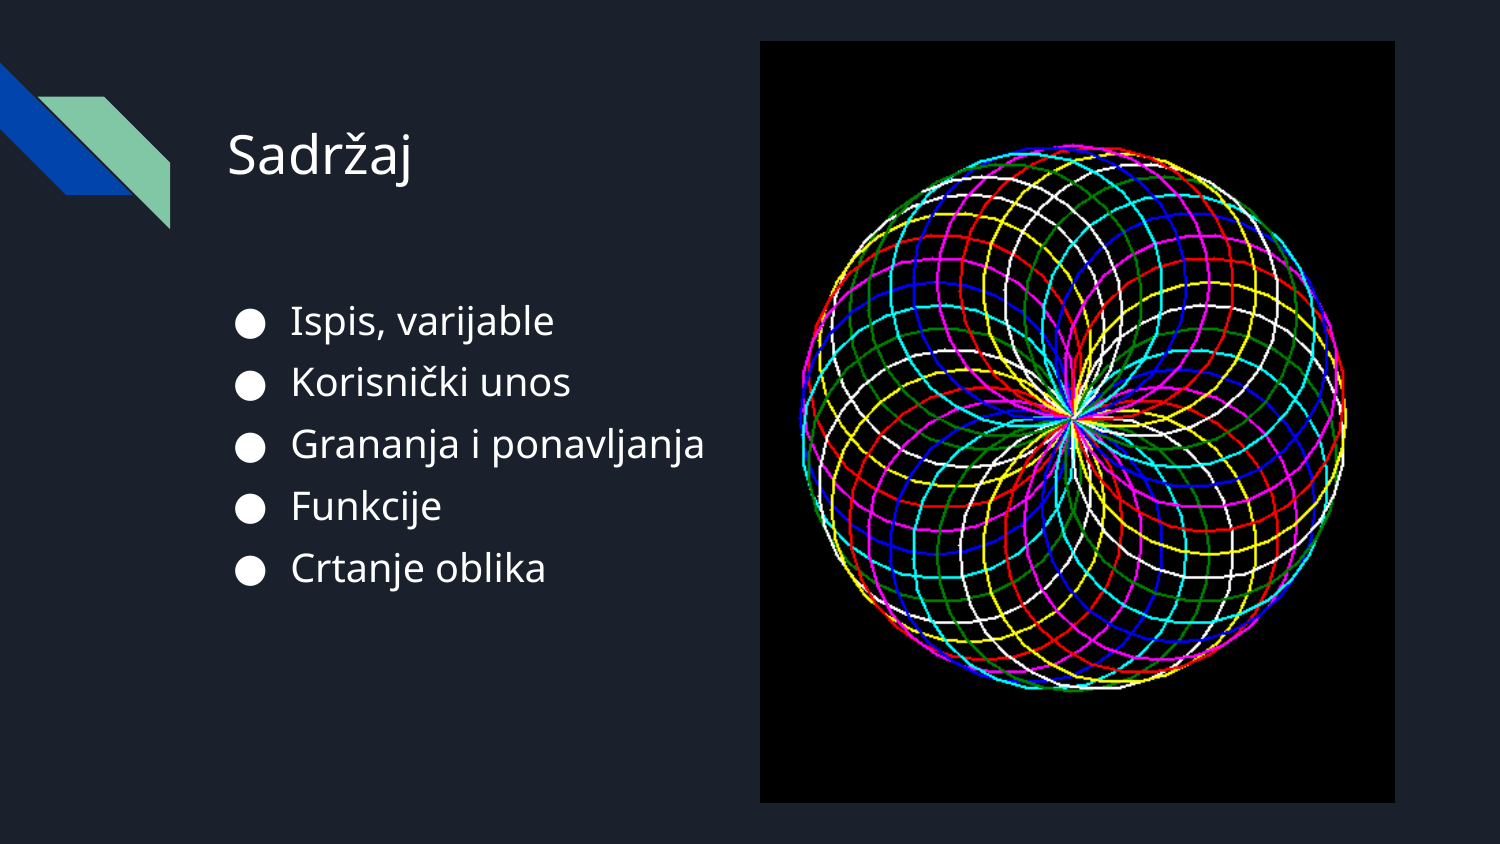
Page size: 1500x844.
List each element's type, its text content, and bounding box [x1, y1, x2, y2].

list Ispis, varijable Korisnički unos Grananja i ponavljanja Funkcije Crtanje oblika [200, 269, 754, 748]
title Sadržaj [212, 102, 755, 252]
picture [760, 41, 1395, 803]
